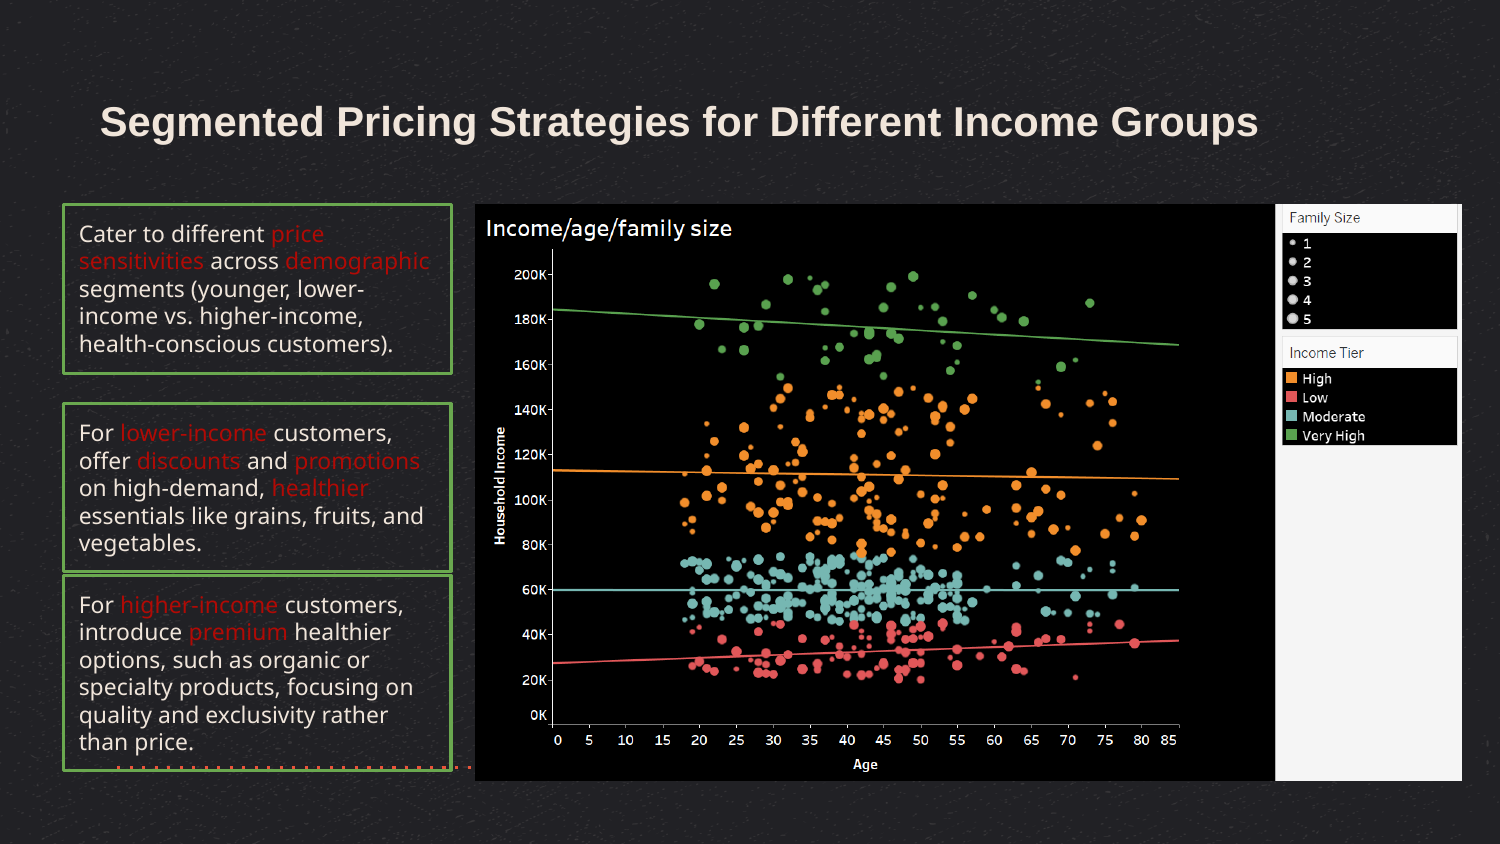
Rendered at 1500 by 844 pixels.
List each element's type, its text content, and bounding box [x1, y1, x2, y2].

text_box For higher-income customers, introduce premium healthier options, such as organic or specialty products, focusing on quality and exclusivity rather than price. [63, 575, 452, 771]
text_box For lower-income customers, offer discounts and promotions on high-demand, healthier essentials like grains, fruits, and vegetables. [63, 403, 452, 572]
title Segmented Pricing Strategies for Different Income Groups [84, 80, 1416, 175]
picture [0, 0, 1500, 844]
subtitle Cater to different price sensitivities across demographic segments (younger, lower-income vs. higher-income, health-conscious customers). [63, 204, 452, 374]
